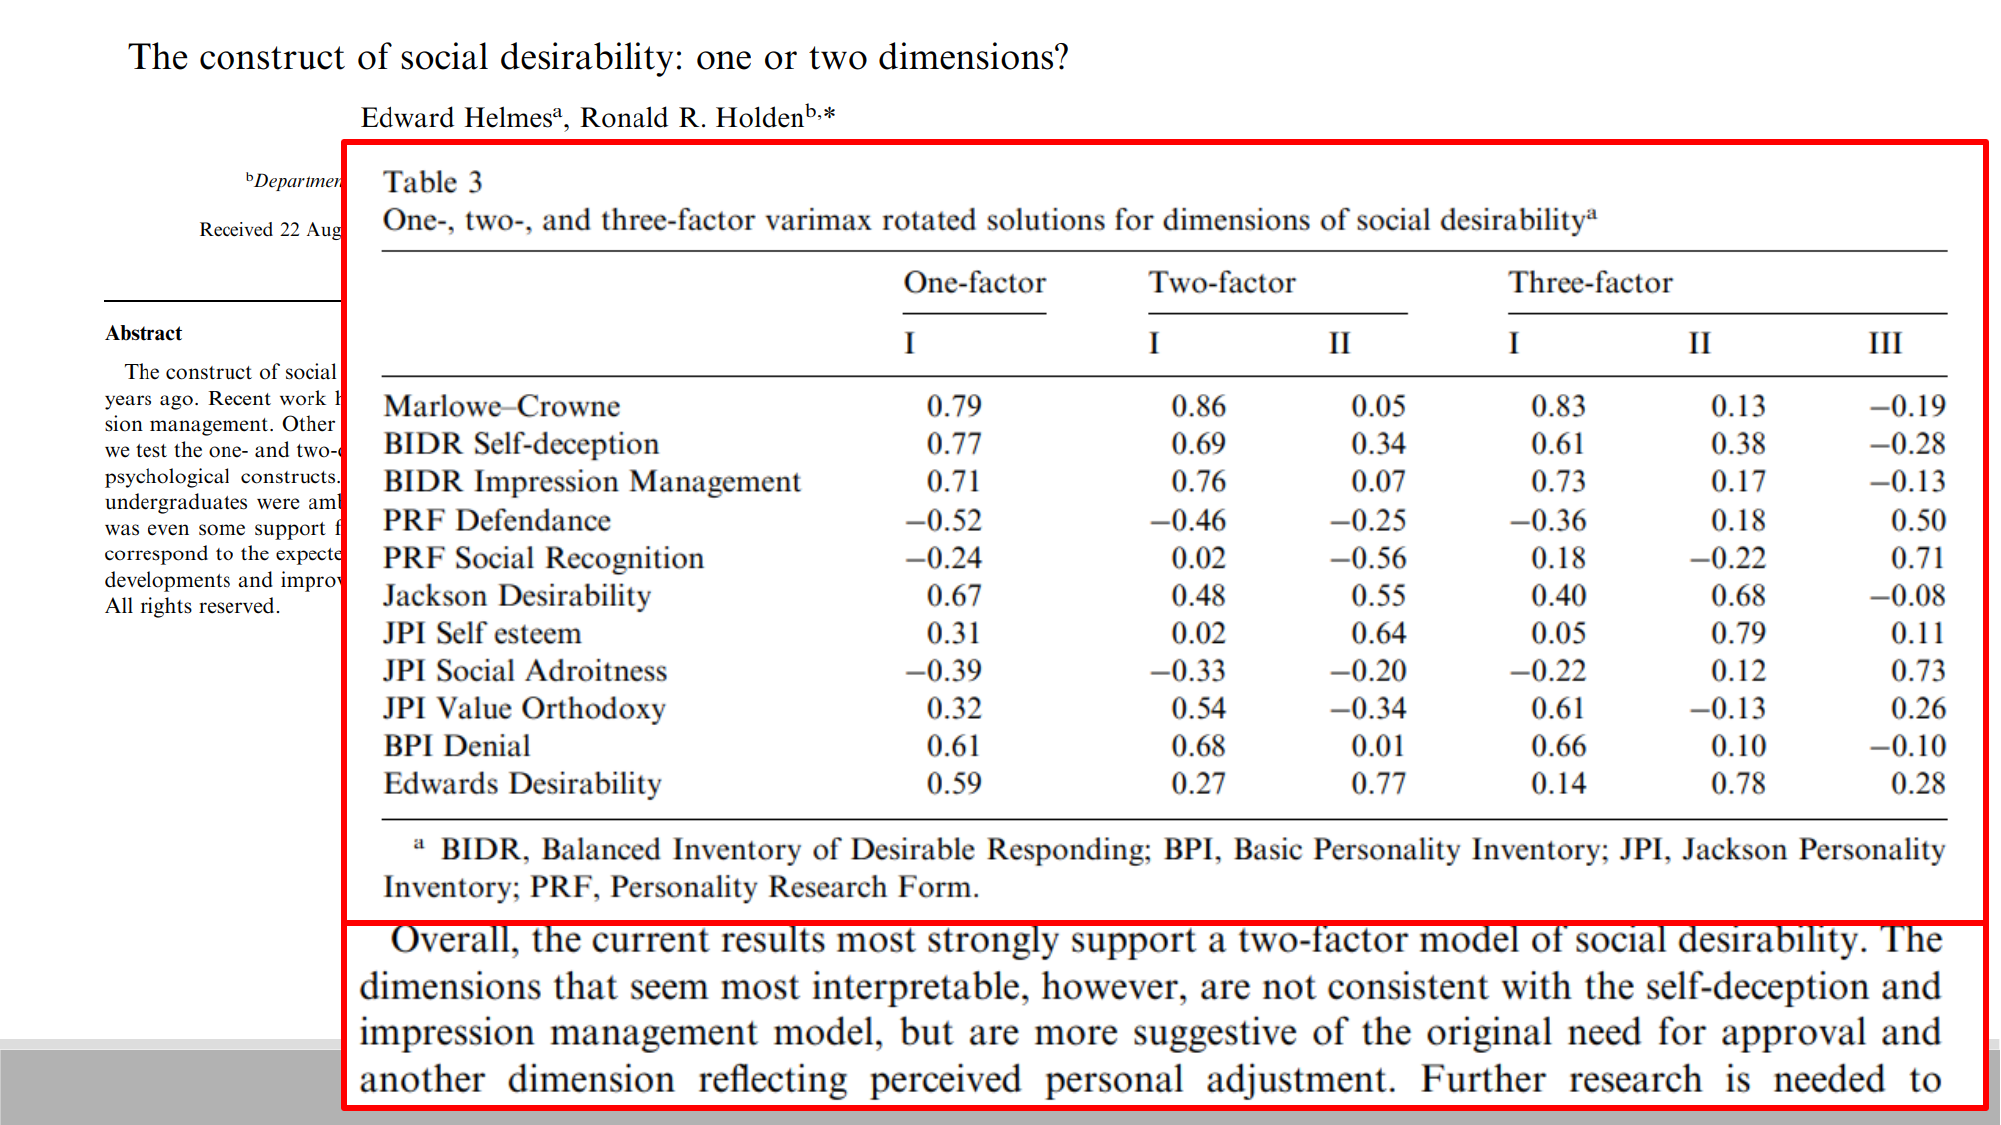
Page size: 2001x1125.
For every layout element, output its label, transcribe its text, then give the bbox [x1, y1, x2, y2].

slide_number 20 [1624, 1116, 1840, 1120]
picture [65, 19, 1984, 1106]
